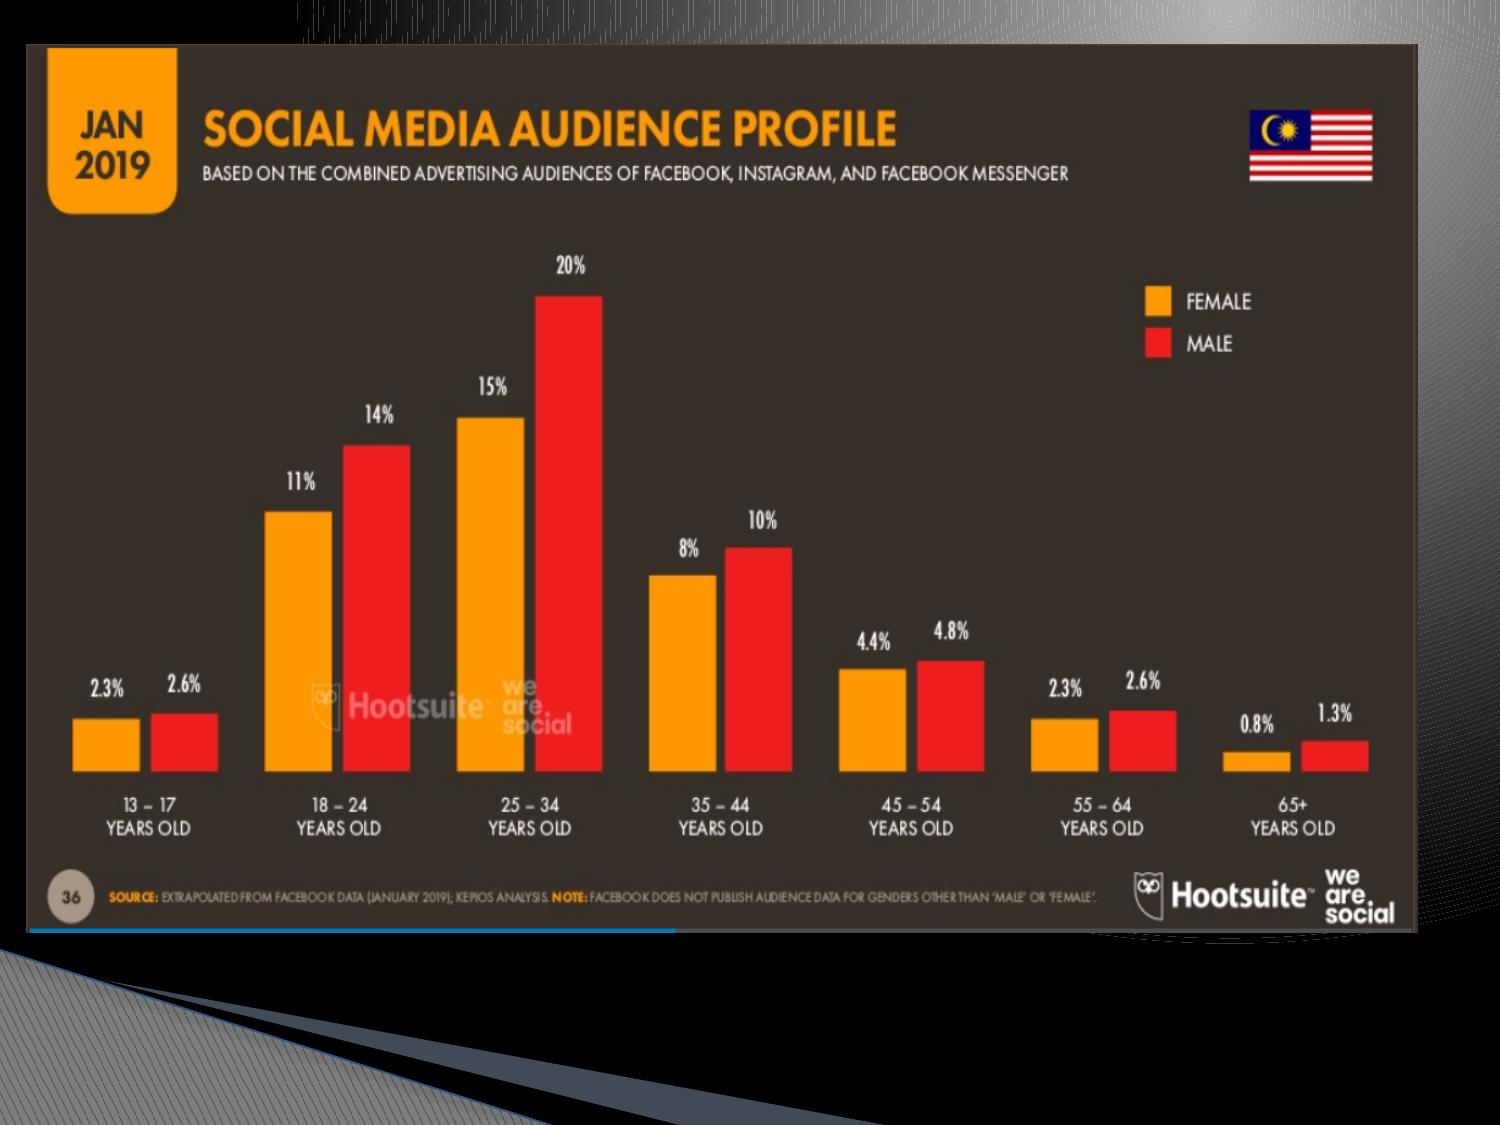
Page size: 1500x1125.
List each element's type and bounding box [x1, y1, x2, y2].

picture [26, 44, 1419, 934]
picture [0, 952, 543, 1125]
